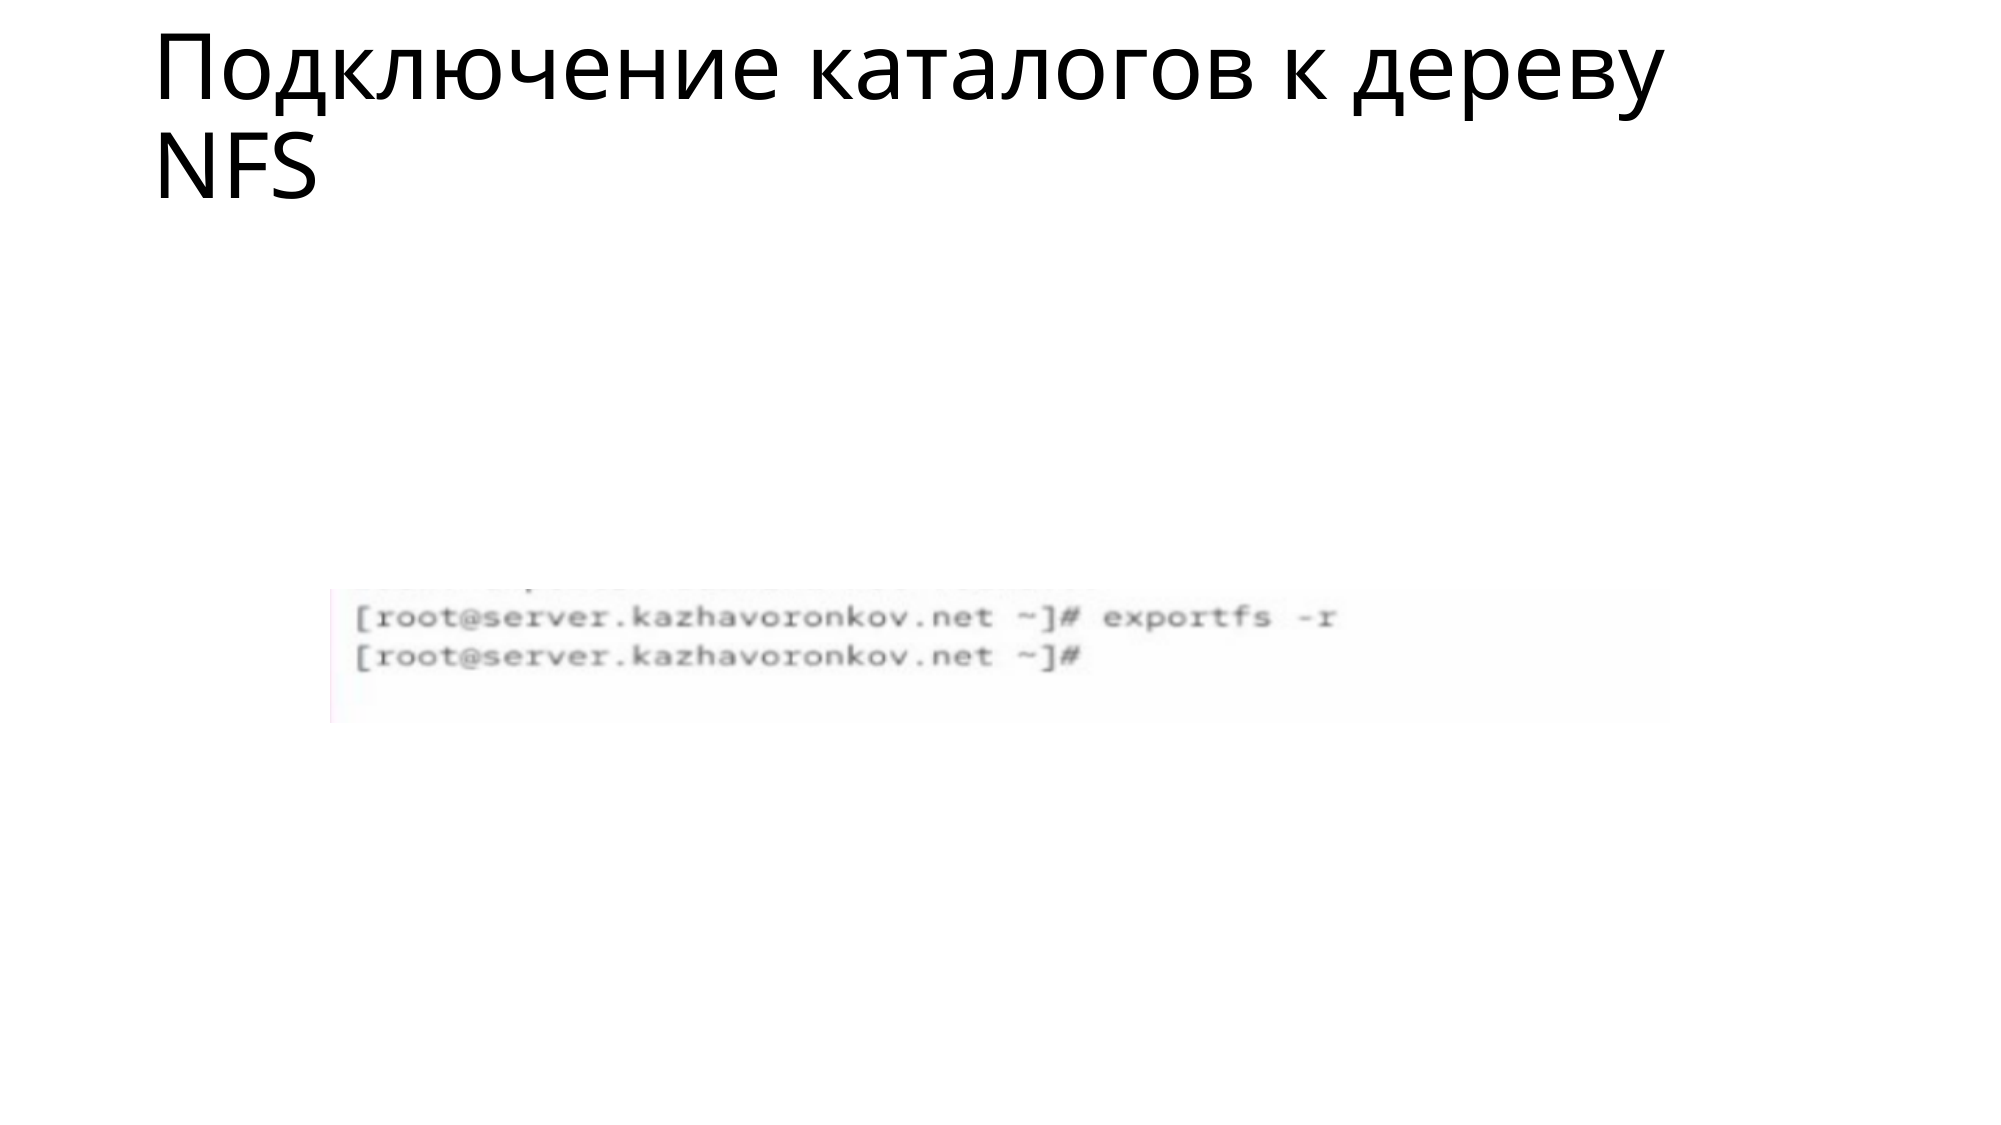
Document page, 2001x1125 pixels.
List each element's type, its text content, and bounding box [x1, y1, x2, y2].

title Подключение каталогов к дереву NFS [137, 59, 1863, 278]
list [329, 589, 1671, 724]
